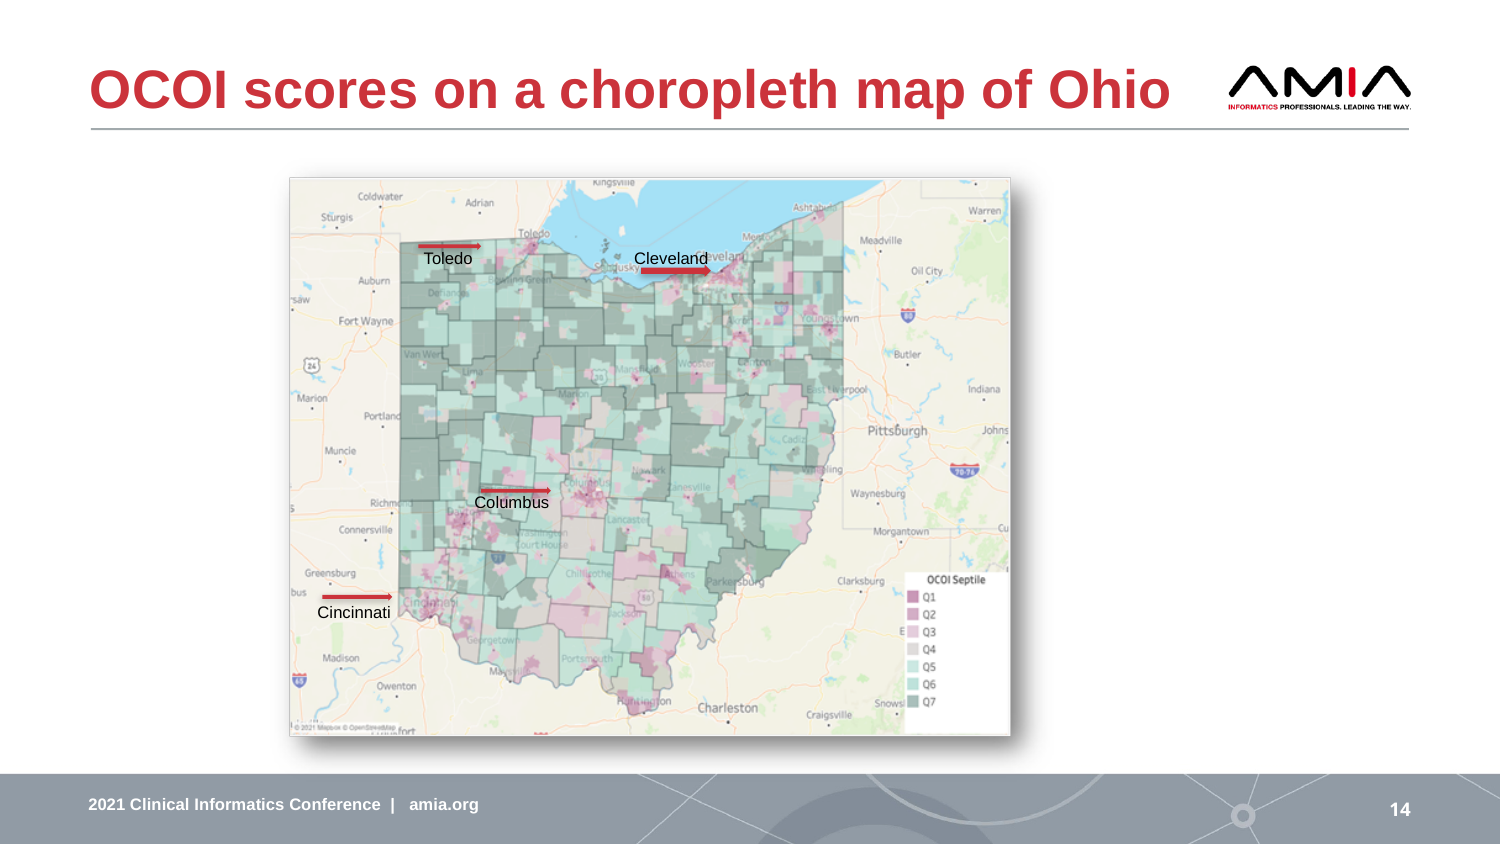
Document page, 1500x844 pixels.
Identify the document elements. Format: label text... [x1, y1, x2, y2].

picture [0, 0, 1500, 844]
slide_number 14 [1098, 798, 1412, 822]
title OCOI scores on a choropleth map of Ohio [89, 66, 1203, 119]
text_box 2021 Clinical Informatics Conference | amia.org [73, 786, 889, 822]
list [270, 157, 1054, 782]
